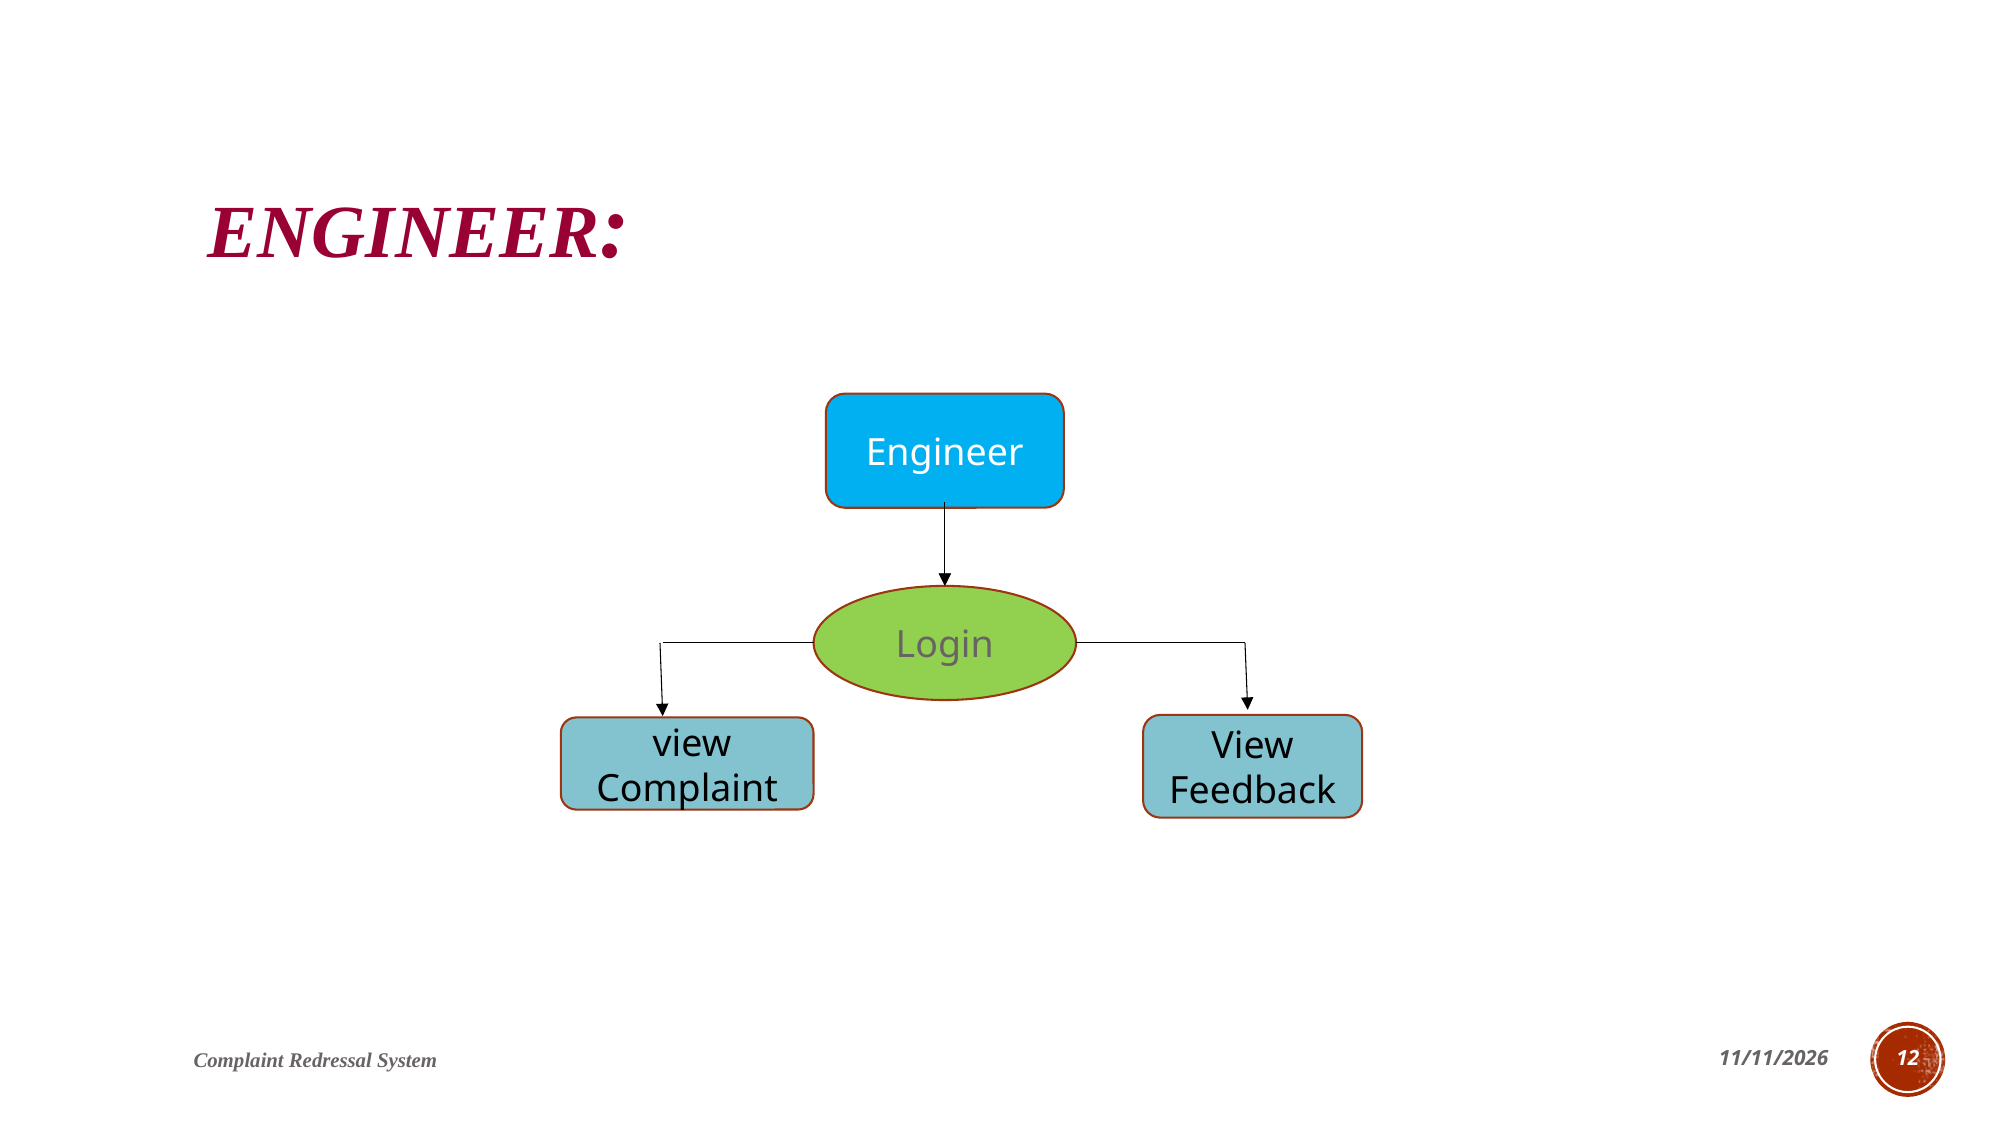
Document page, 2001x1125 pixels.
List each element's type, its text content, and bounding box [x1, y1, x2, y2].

text_box Login [812, 584, 1078, 702]
text_box view Complaint [559, 716, 815, 811]
slide_number 12 [1855, 1028, 1961, 1089]
title Engineer: [192, 140, 1843, 316]
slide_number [1306, 1028, 1844, 1089]
text_box View Feedback [1142, 713, 1364, 819]
footer Complaint Redressal System [178, 1028, 1217, 1089]
text_box Engineer [824, 392, 1065, 509]
